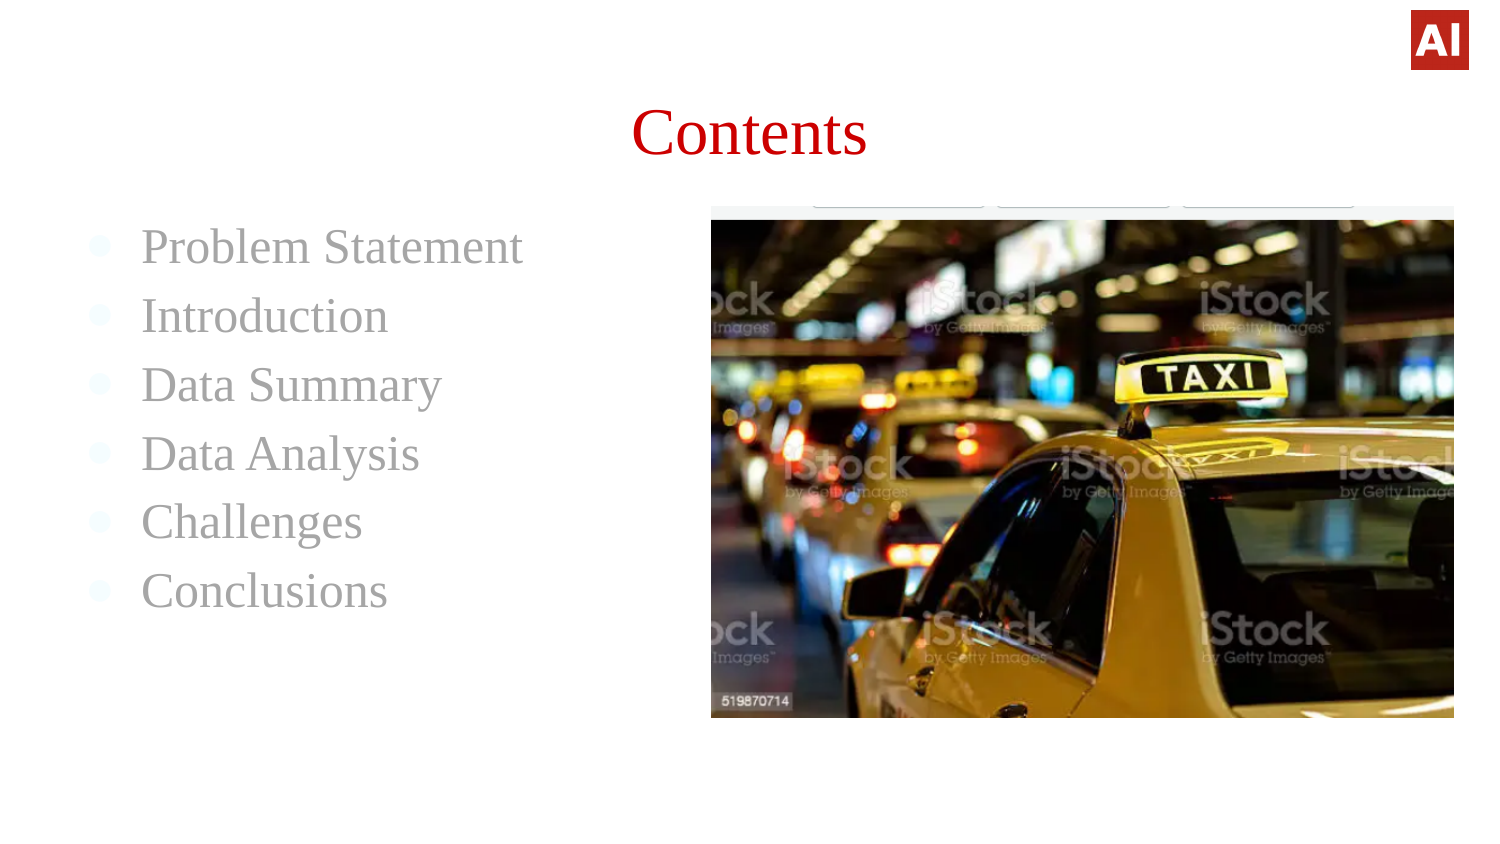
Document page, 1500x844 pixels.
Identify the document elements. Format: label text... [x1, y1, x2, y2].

title Contents [51, 72, 1449, 167]
list Problem Statement Introduction Data Summary Data Analysis Challenges Conclusions [51, 189, 1449, 750]
picture [1411, 10, 1469, 70]
picture [711, 206, 1455, 718]
